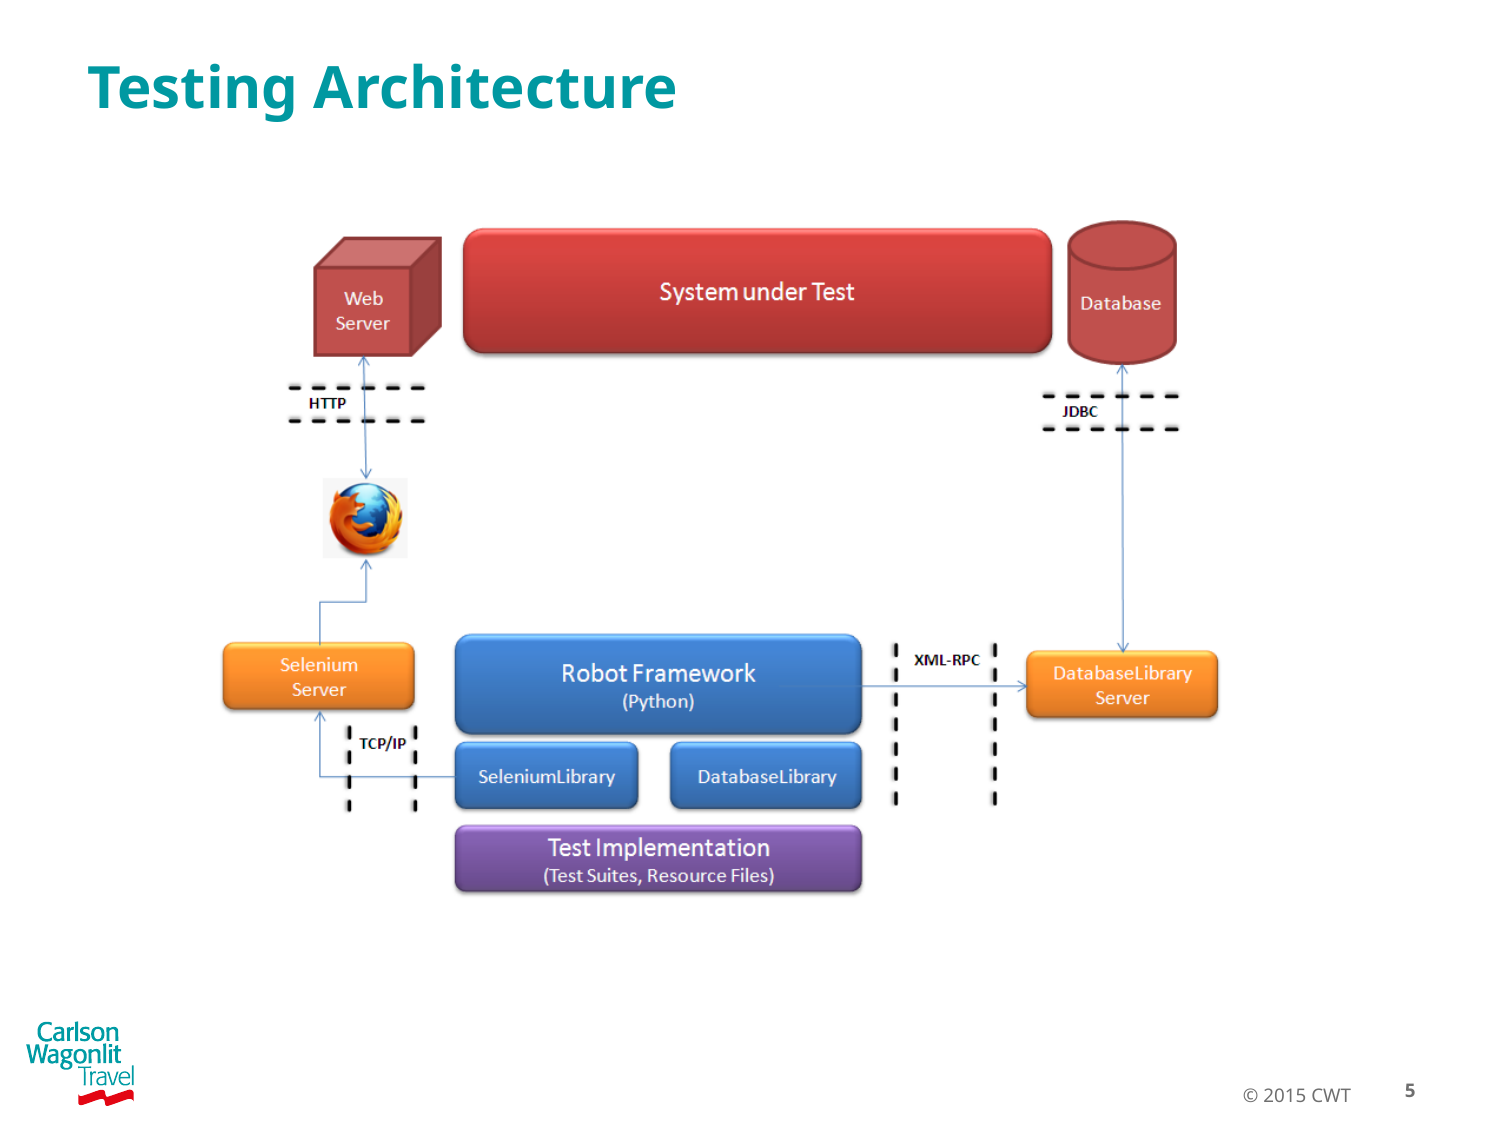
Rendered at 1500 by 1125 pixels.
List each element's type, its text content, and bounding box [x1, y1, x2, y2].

slide_number 5 [1370, 1054, 1416, 1105]
title Testing Architecture [87, 50, 1413, 213]
picture [210, 212, 1230, 909]
